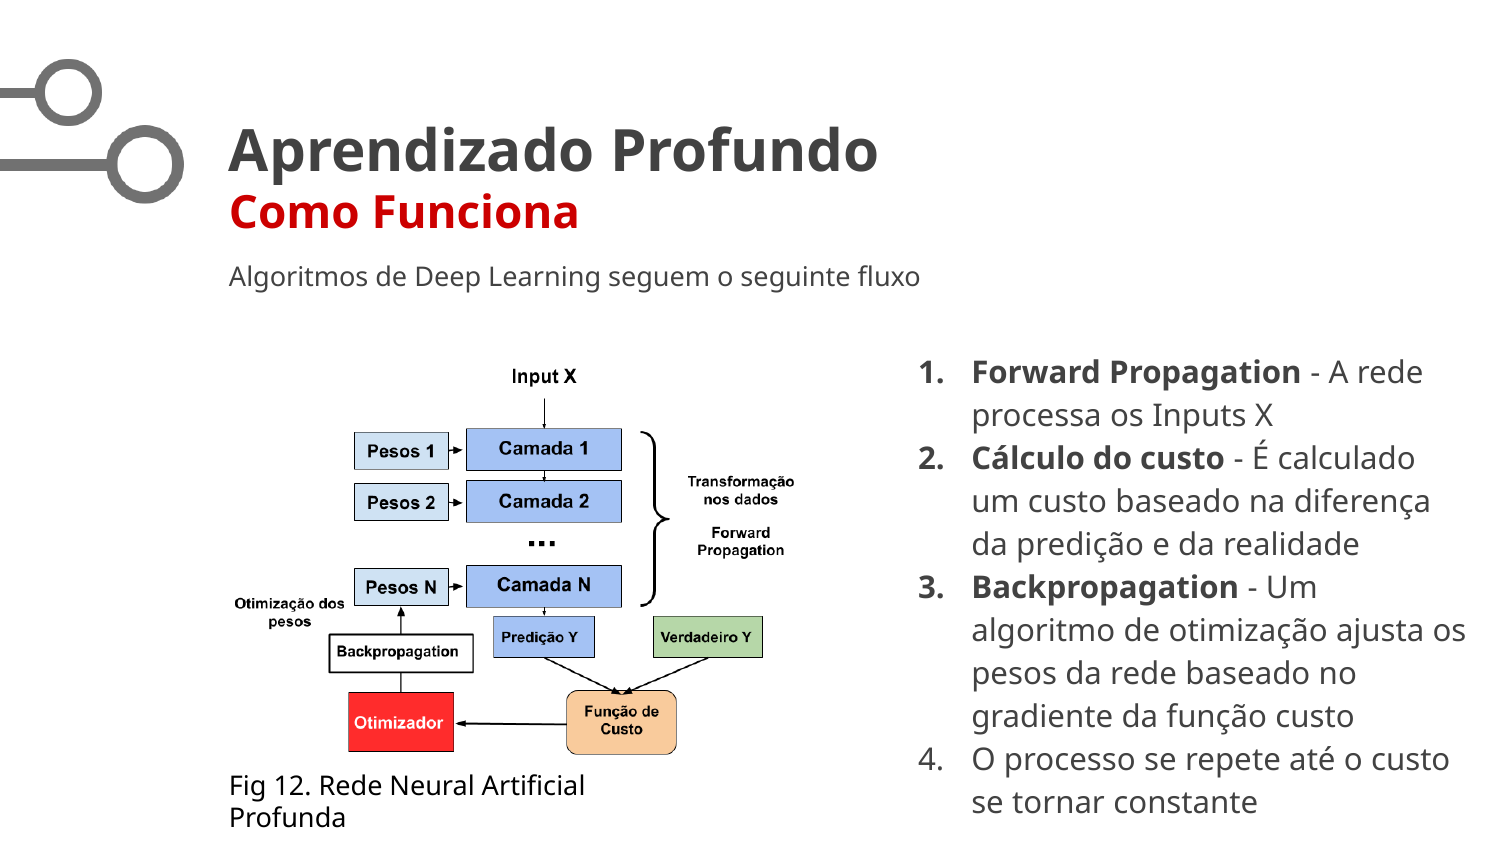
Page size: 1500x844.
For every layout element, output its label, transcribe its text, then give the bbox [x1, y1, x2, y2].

title Aprendizado Profundo Como Funciona [213, 98, 1368, 263]
picture [0, 0, 1146, 793]
list Algoritmos de Deep Learning seguem o seguinte fluxo [213, 263, 1318, 345]
list Forward Propagation - A rede processa os Inputs X Cálculo do custo - É calculado um custo baseado na diferença da predição e da realidade Backpropagation - Um algoritmo de otimização ajusta os pesos da rede baseado no gradiente da função custo O processo se repete até o custo se tornar constante [881, 331, 1484, 827]
text_box Fig 12. Rede Neural Artificial Profunda [213, 800, 704, 827]
